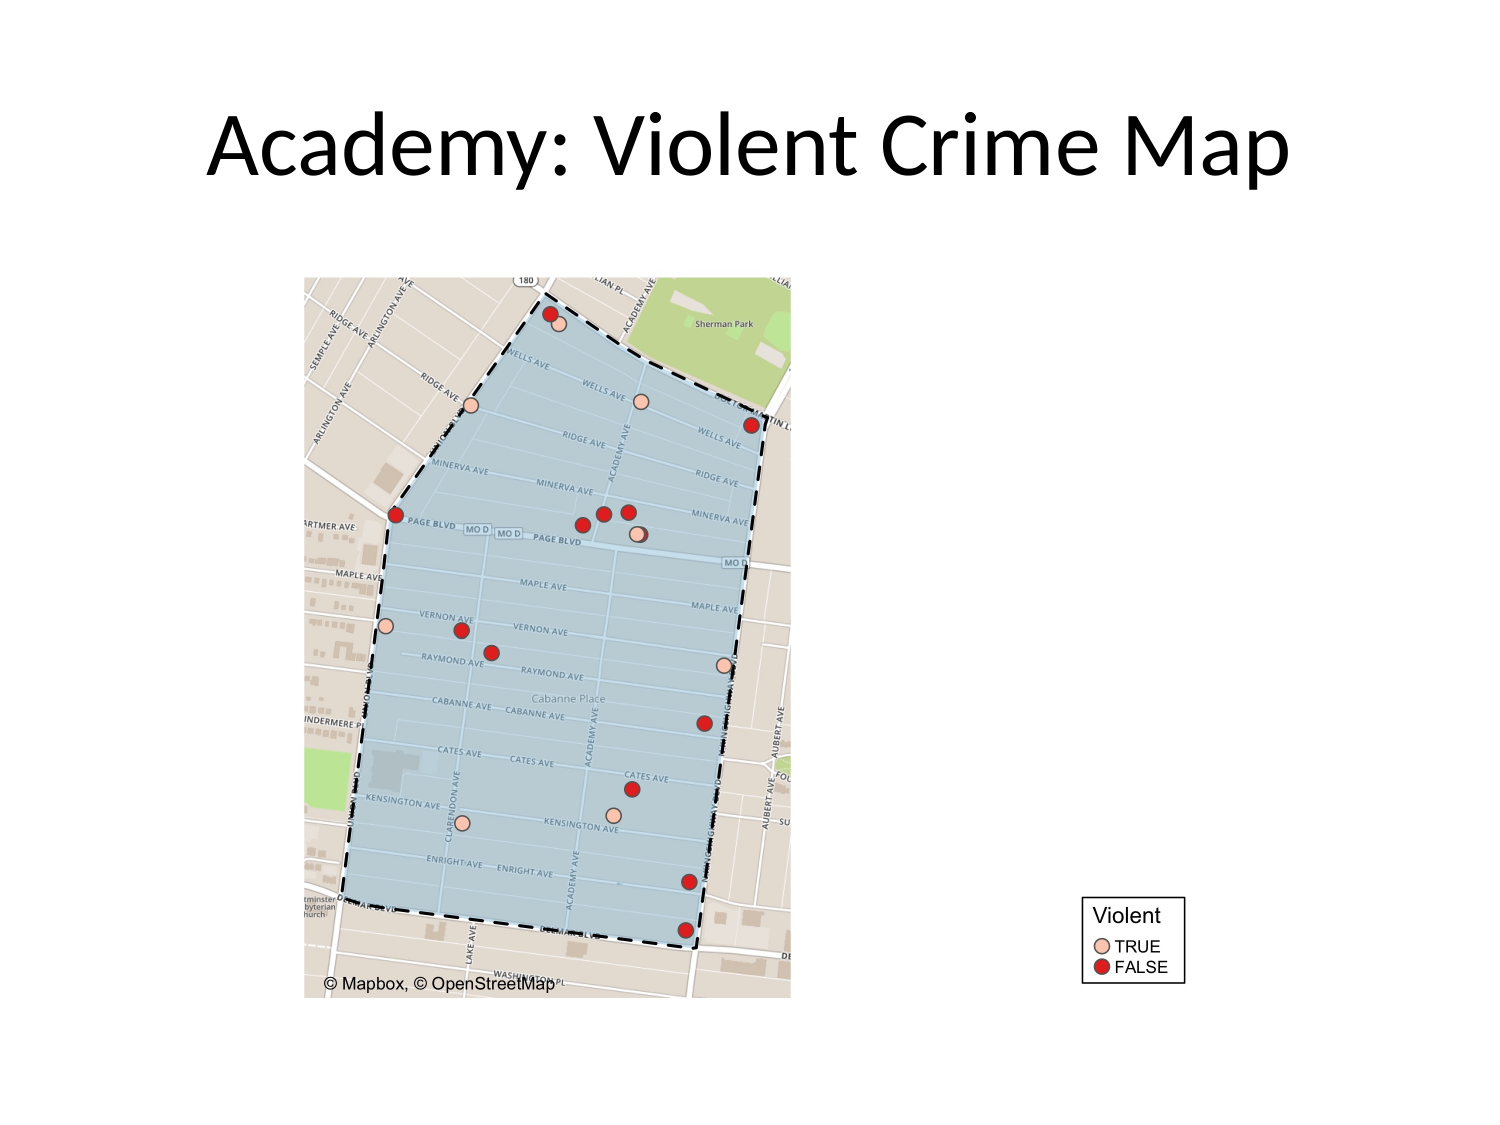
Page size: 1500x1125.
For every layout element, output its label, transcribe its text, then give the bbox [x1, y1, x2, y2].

title Academy: Violent Crime Map [75, 45, 1425, 233]
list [74, 262, 1426, 1013]
